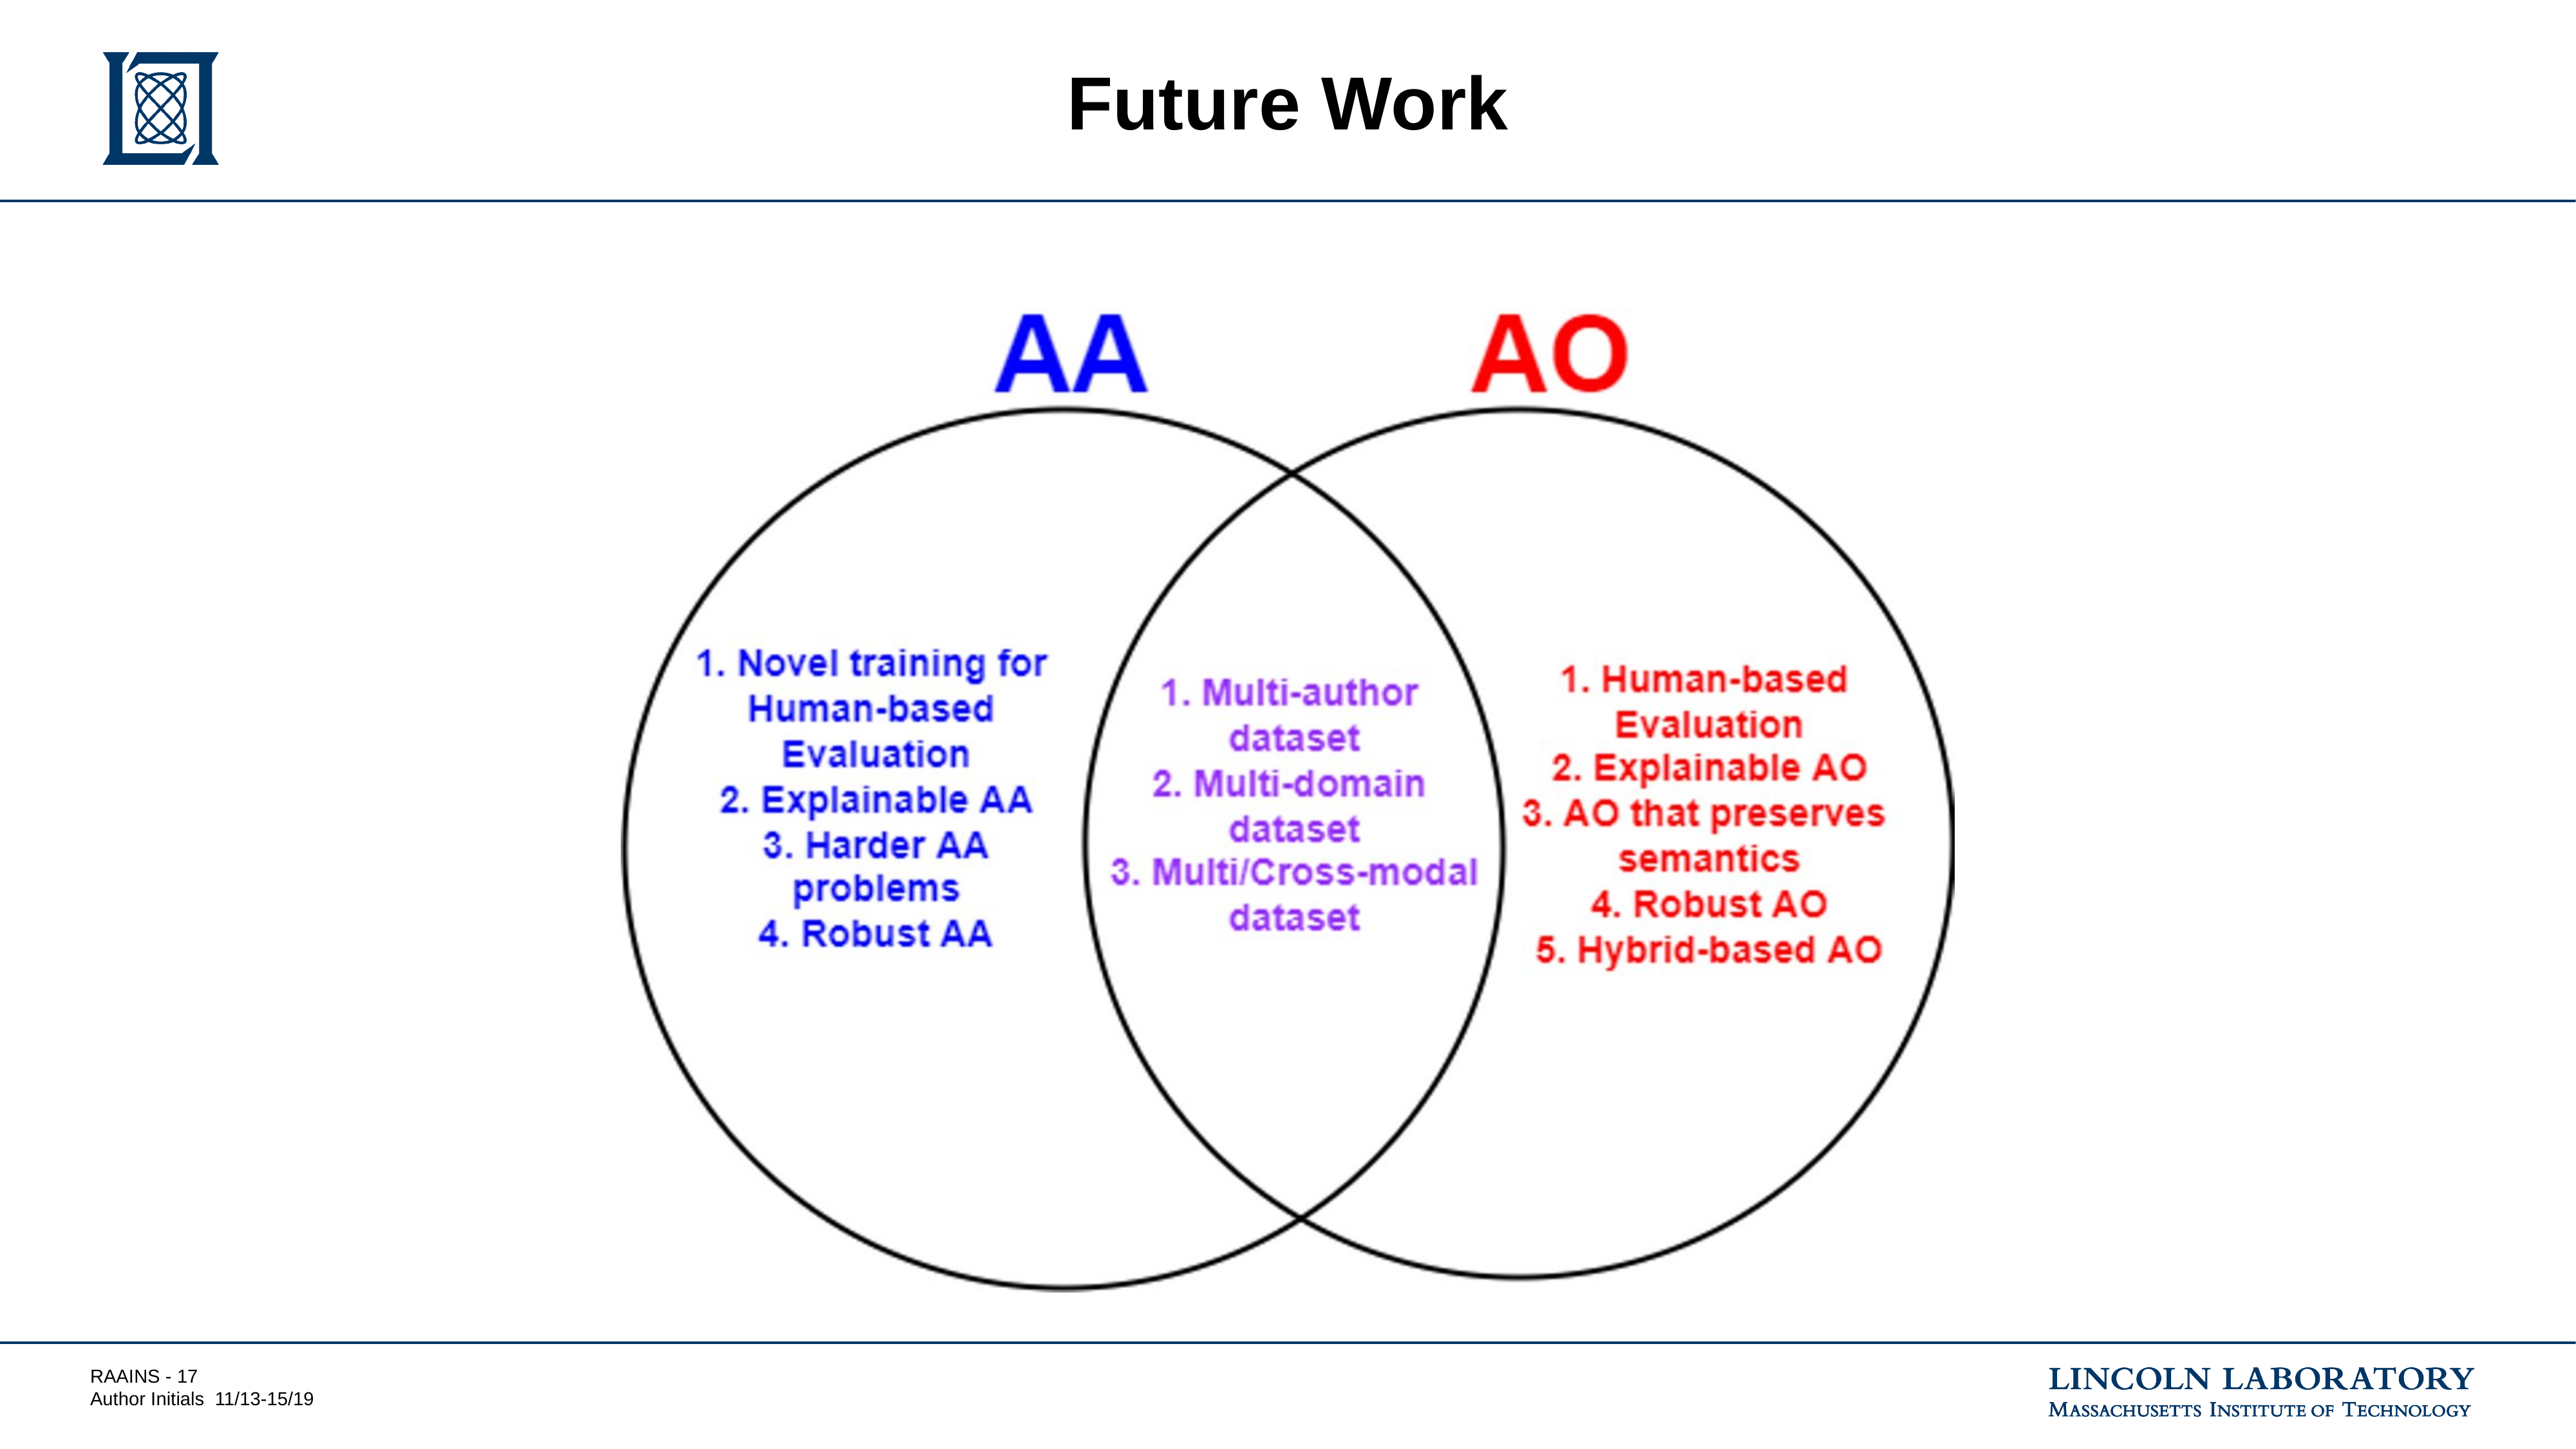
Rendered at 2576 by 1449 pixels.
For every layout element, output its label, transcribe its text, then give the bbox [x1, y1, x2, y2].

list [621, 272, 1955, 1293]
picture [2046, 1367, 2474, 1417]
picture [102, 52, 219, 165]
title Future Work [265, 21, 2311, 194]
